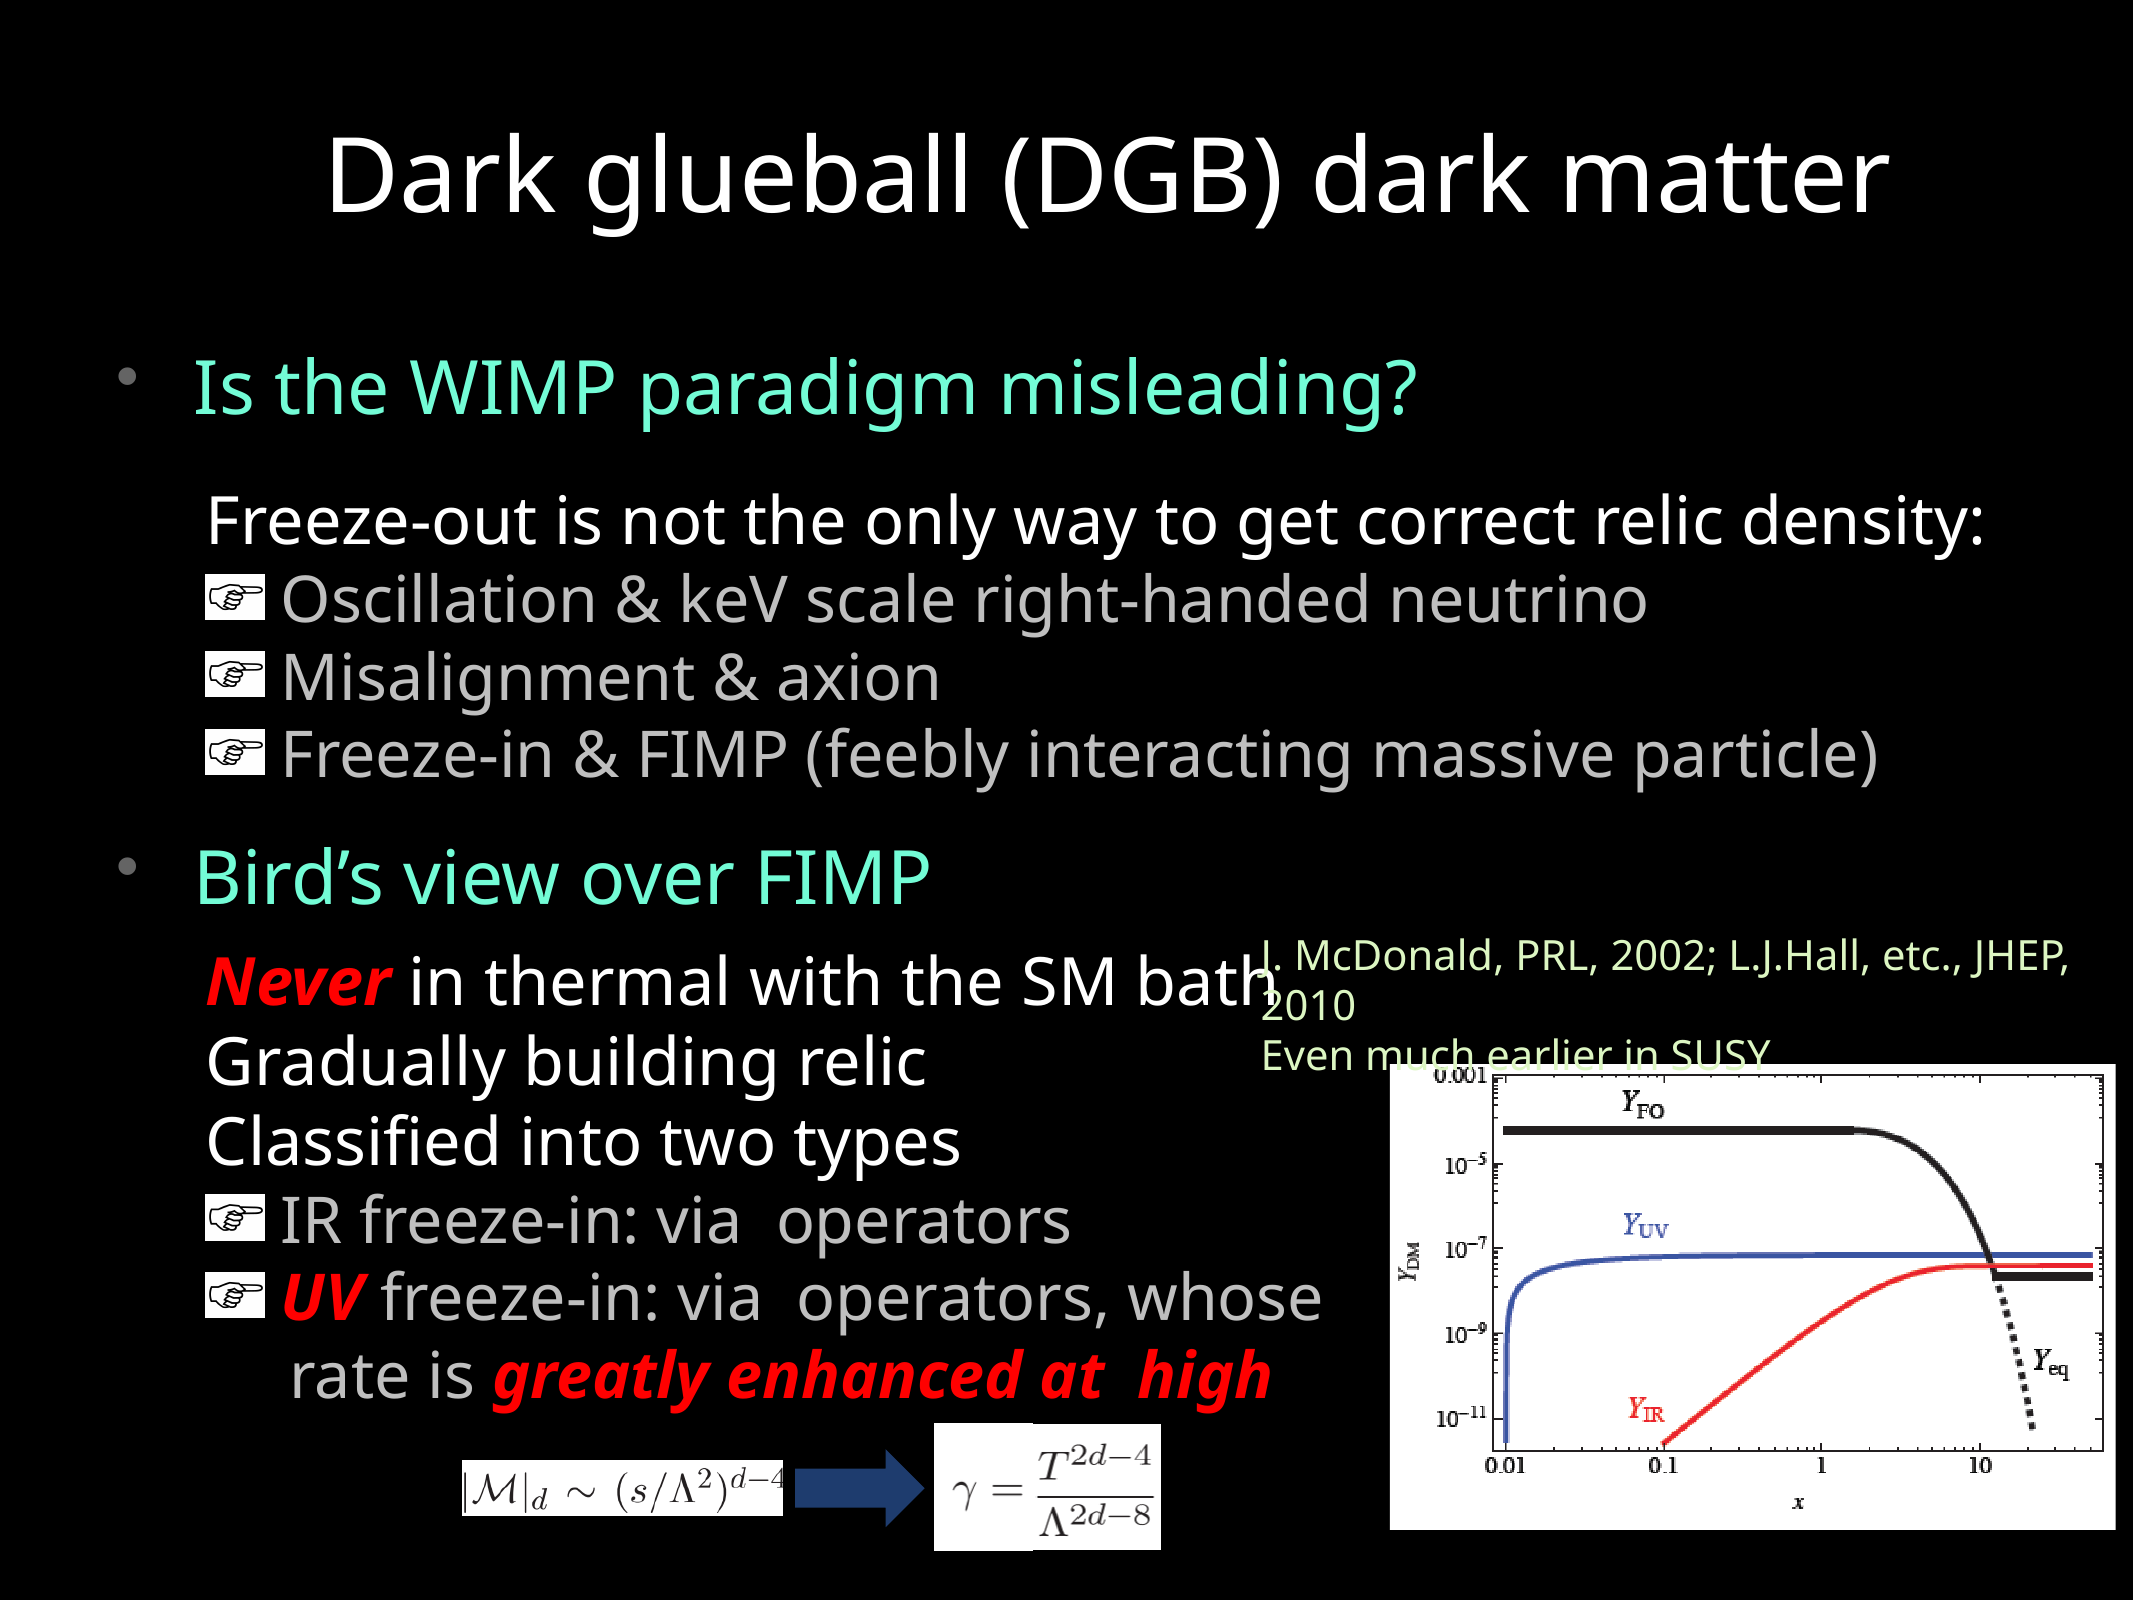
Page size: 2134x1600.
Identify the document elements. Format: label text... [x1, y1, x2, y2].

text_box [462, 1422, 1162, 1551]
picture [205, 729, 265, 775]
picture [1389, 1064, 2116, 1530]
title Dark glueball (DGB) dark matter [107, 99, 2109, 330]
picture [205, 1272, 265, 1318]
list Is the WIMP paradigm misleading? Bird’s view over FIMP [107, 330, 2109, 1569]
picture [205, 574, 265, 620]
picture [205, 651, 265, 697]
picture [205, 1194, 265, 1241]
text_box Freeze-out is not the only way to get correct relic density: Oscillation & keV scale right-handed neutrino Misalignment & axion Freeze-in & FIMP (feebly interacting massive particle) [197, 469, 2123, 799]
text_box [250, 1376, 675, 1469]
text_box J. McDonald, PRL, 2002; L.J.Hall, etc., JHEP, 2010 Even much earlier in SUSY [1245, 921, 2116, 1087]
